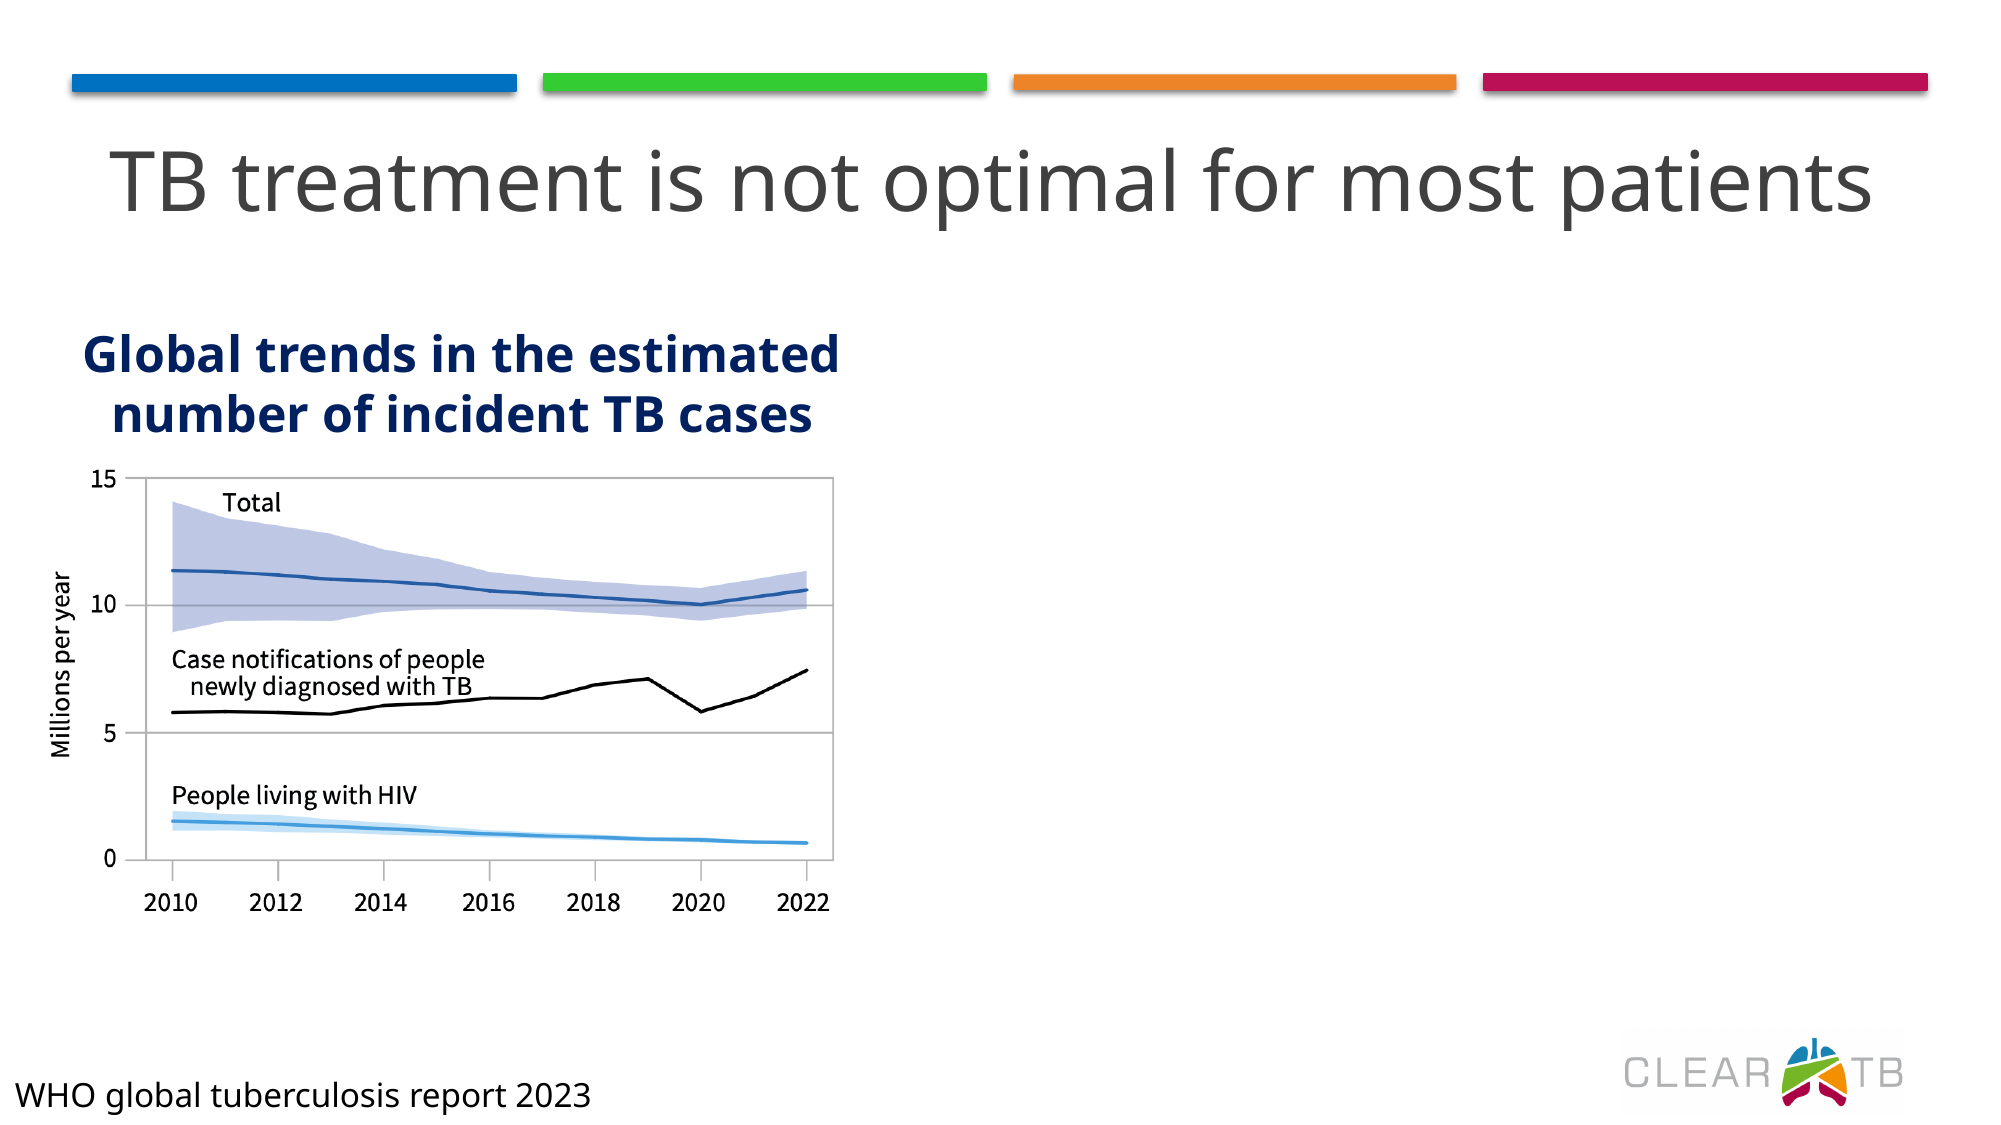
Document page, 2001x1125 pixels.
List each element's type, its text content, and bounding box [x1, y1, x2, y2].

picture [1622, 1026, 1905, 1114]
text_box WHO global tuberculosis report 2023 [0, 1066, 703, 1122]
text_box Global trends in the estimated number of incident TB cases [49, 314, 876, 450]
text_box TB treatment is not optimal for most patients [94, 119, 1904, 237]
picture [25, 450, 854, 931]
